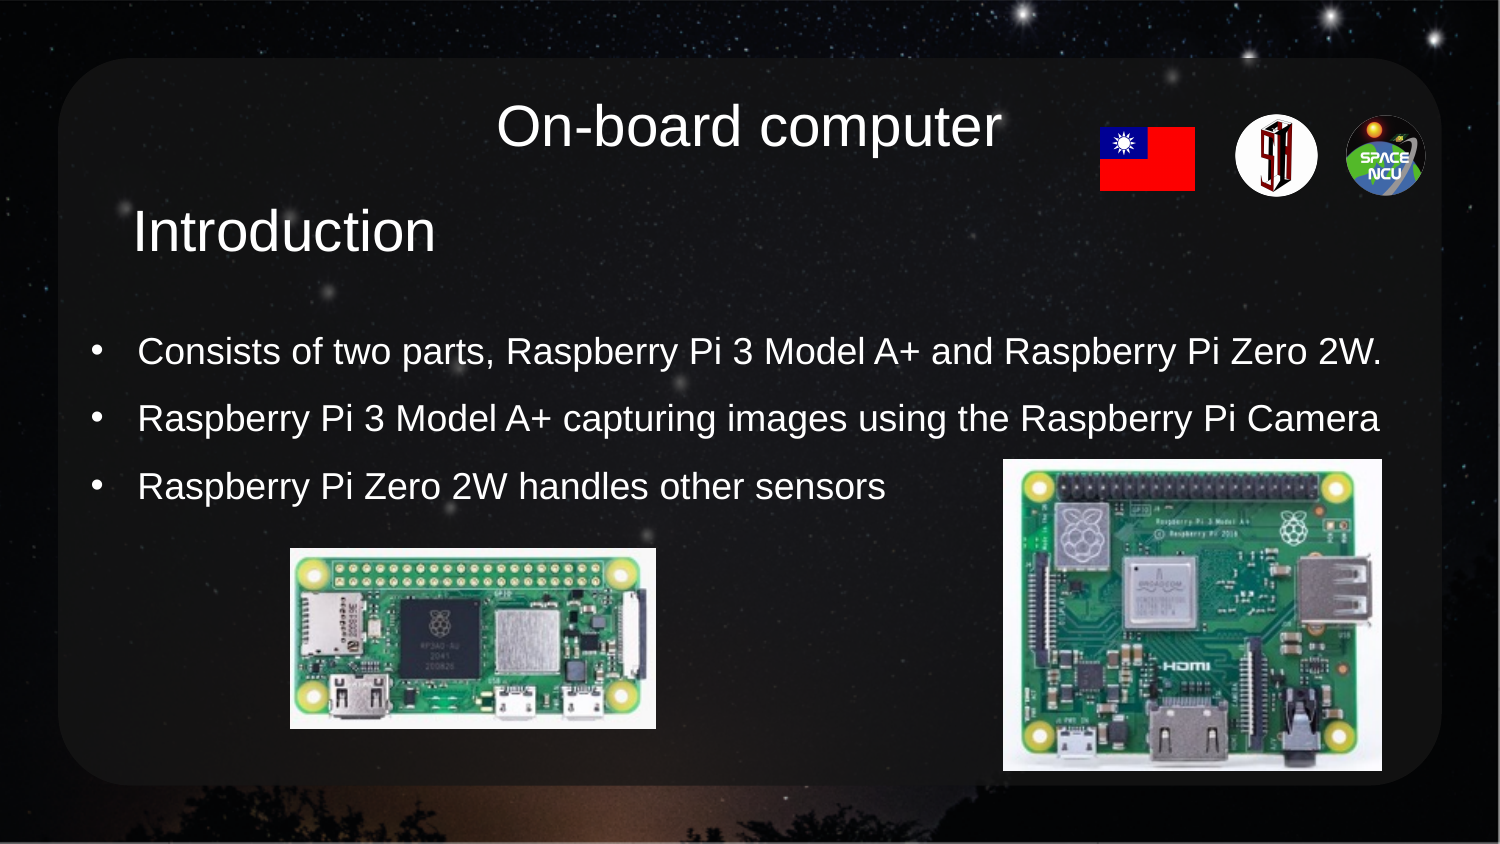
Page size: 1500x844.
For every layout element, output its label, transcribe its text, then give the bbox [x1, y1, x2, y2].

picture [0, 0, 1500, 844]
title On-board computer [118, 72, 1382, 167]
subtitle Consists of two parts, Raspberry Pi 3 Model A+ and Raspberry Pi Zero 2W. Raspberry Pi 3 Model A+ capturing images using the Raspberry Pi Camera Raspberry Pi Zero 2W handles other sensors [75, 289, 1485, 667]
text_box Introduction [116, 177, 916, 272]
